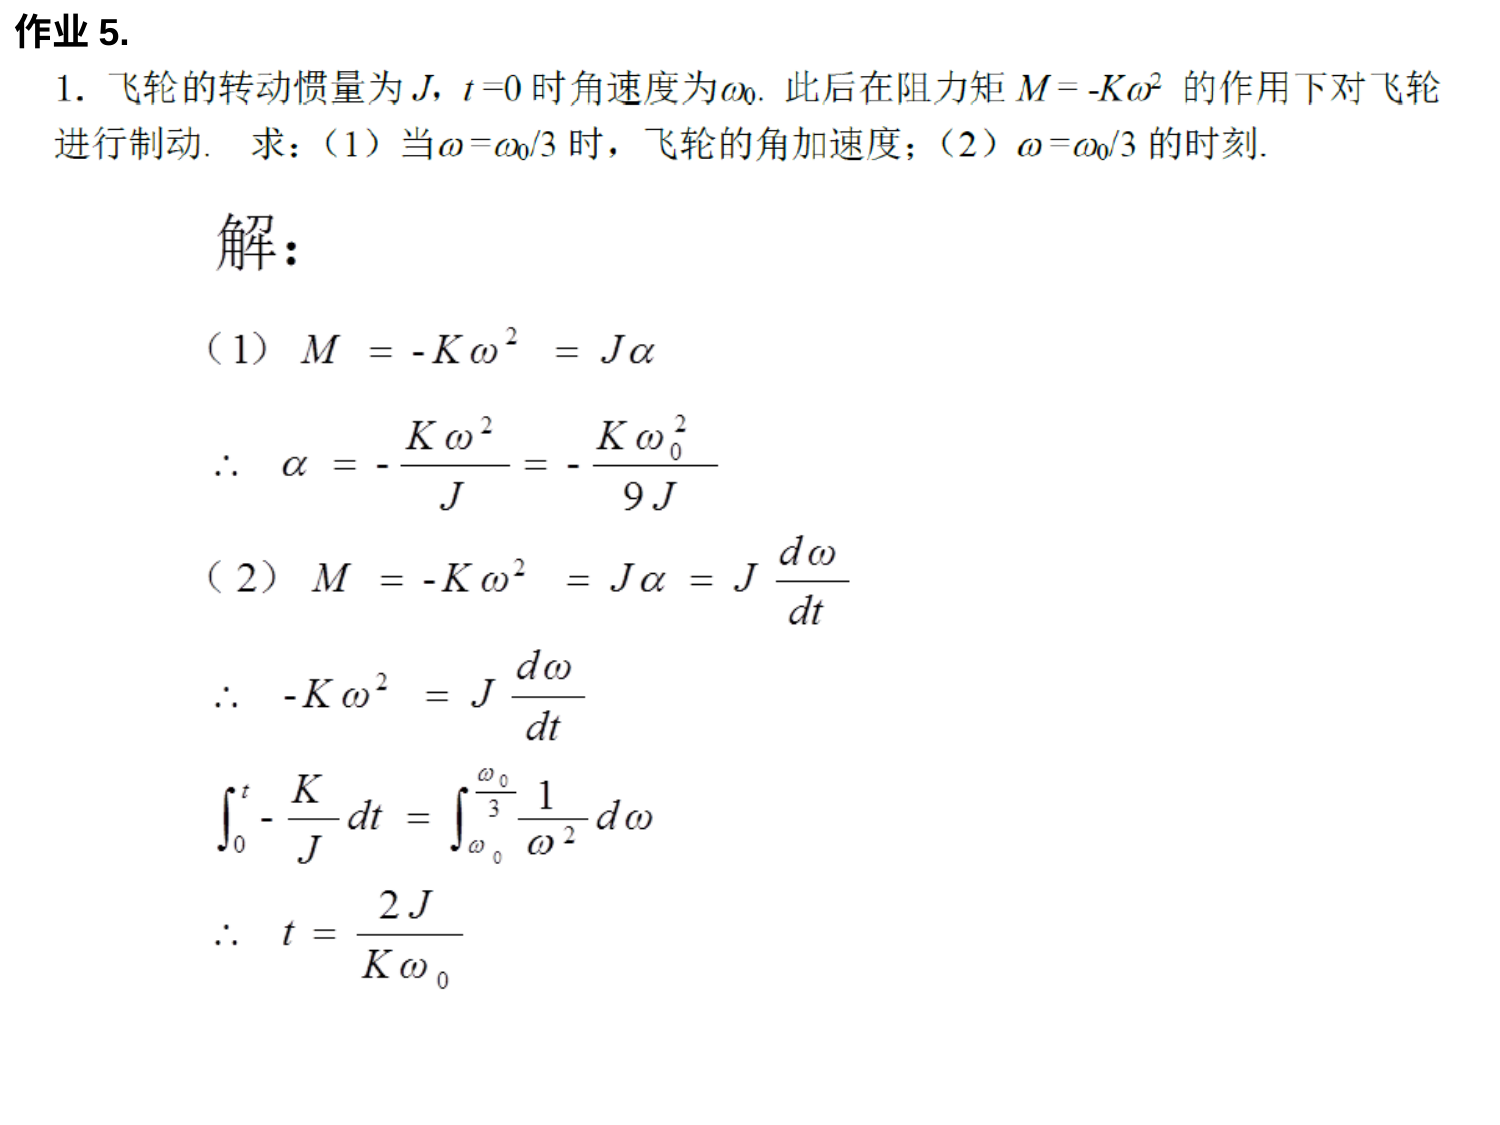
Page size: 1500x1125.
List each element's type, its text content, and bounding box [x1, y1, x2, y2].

picture [52, 60, 1442, 170]
text_box 作业5. [0, 0, 176, 61]
picture [185, 207, 856, 1011]
